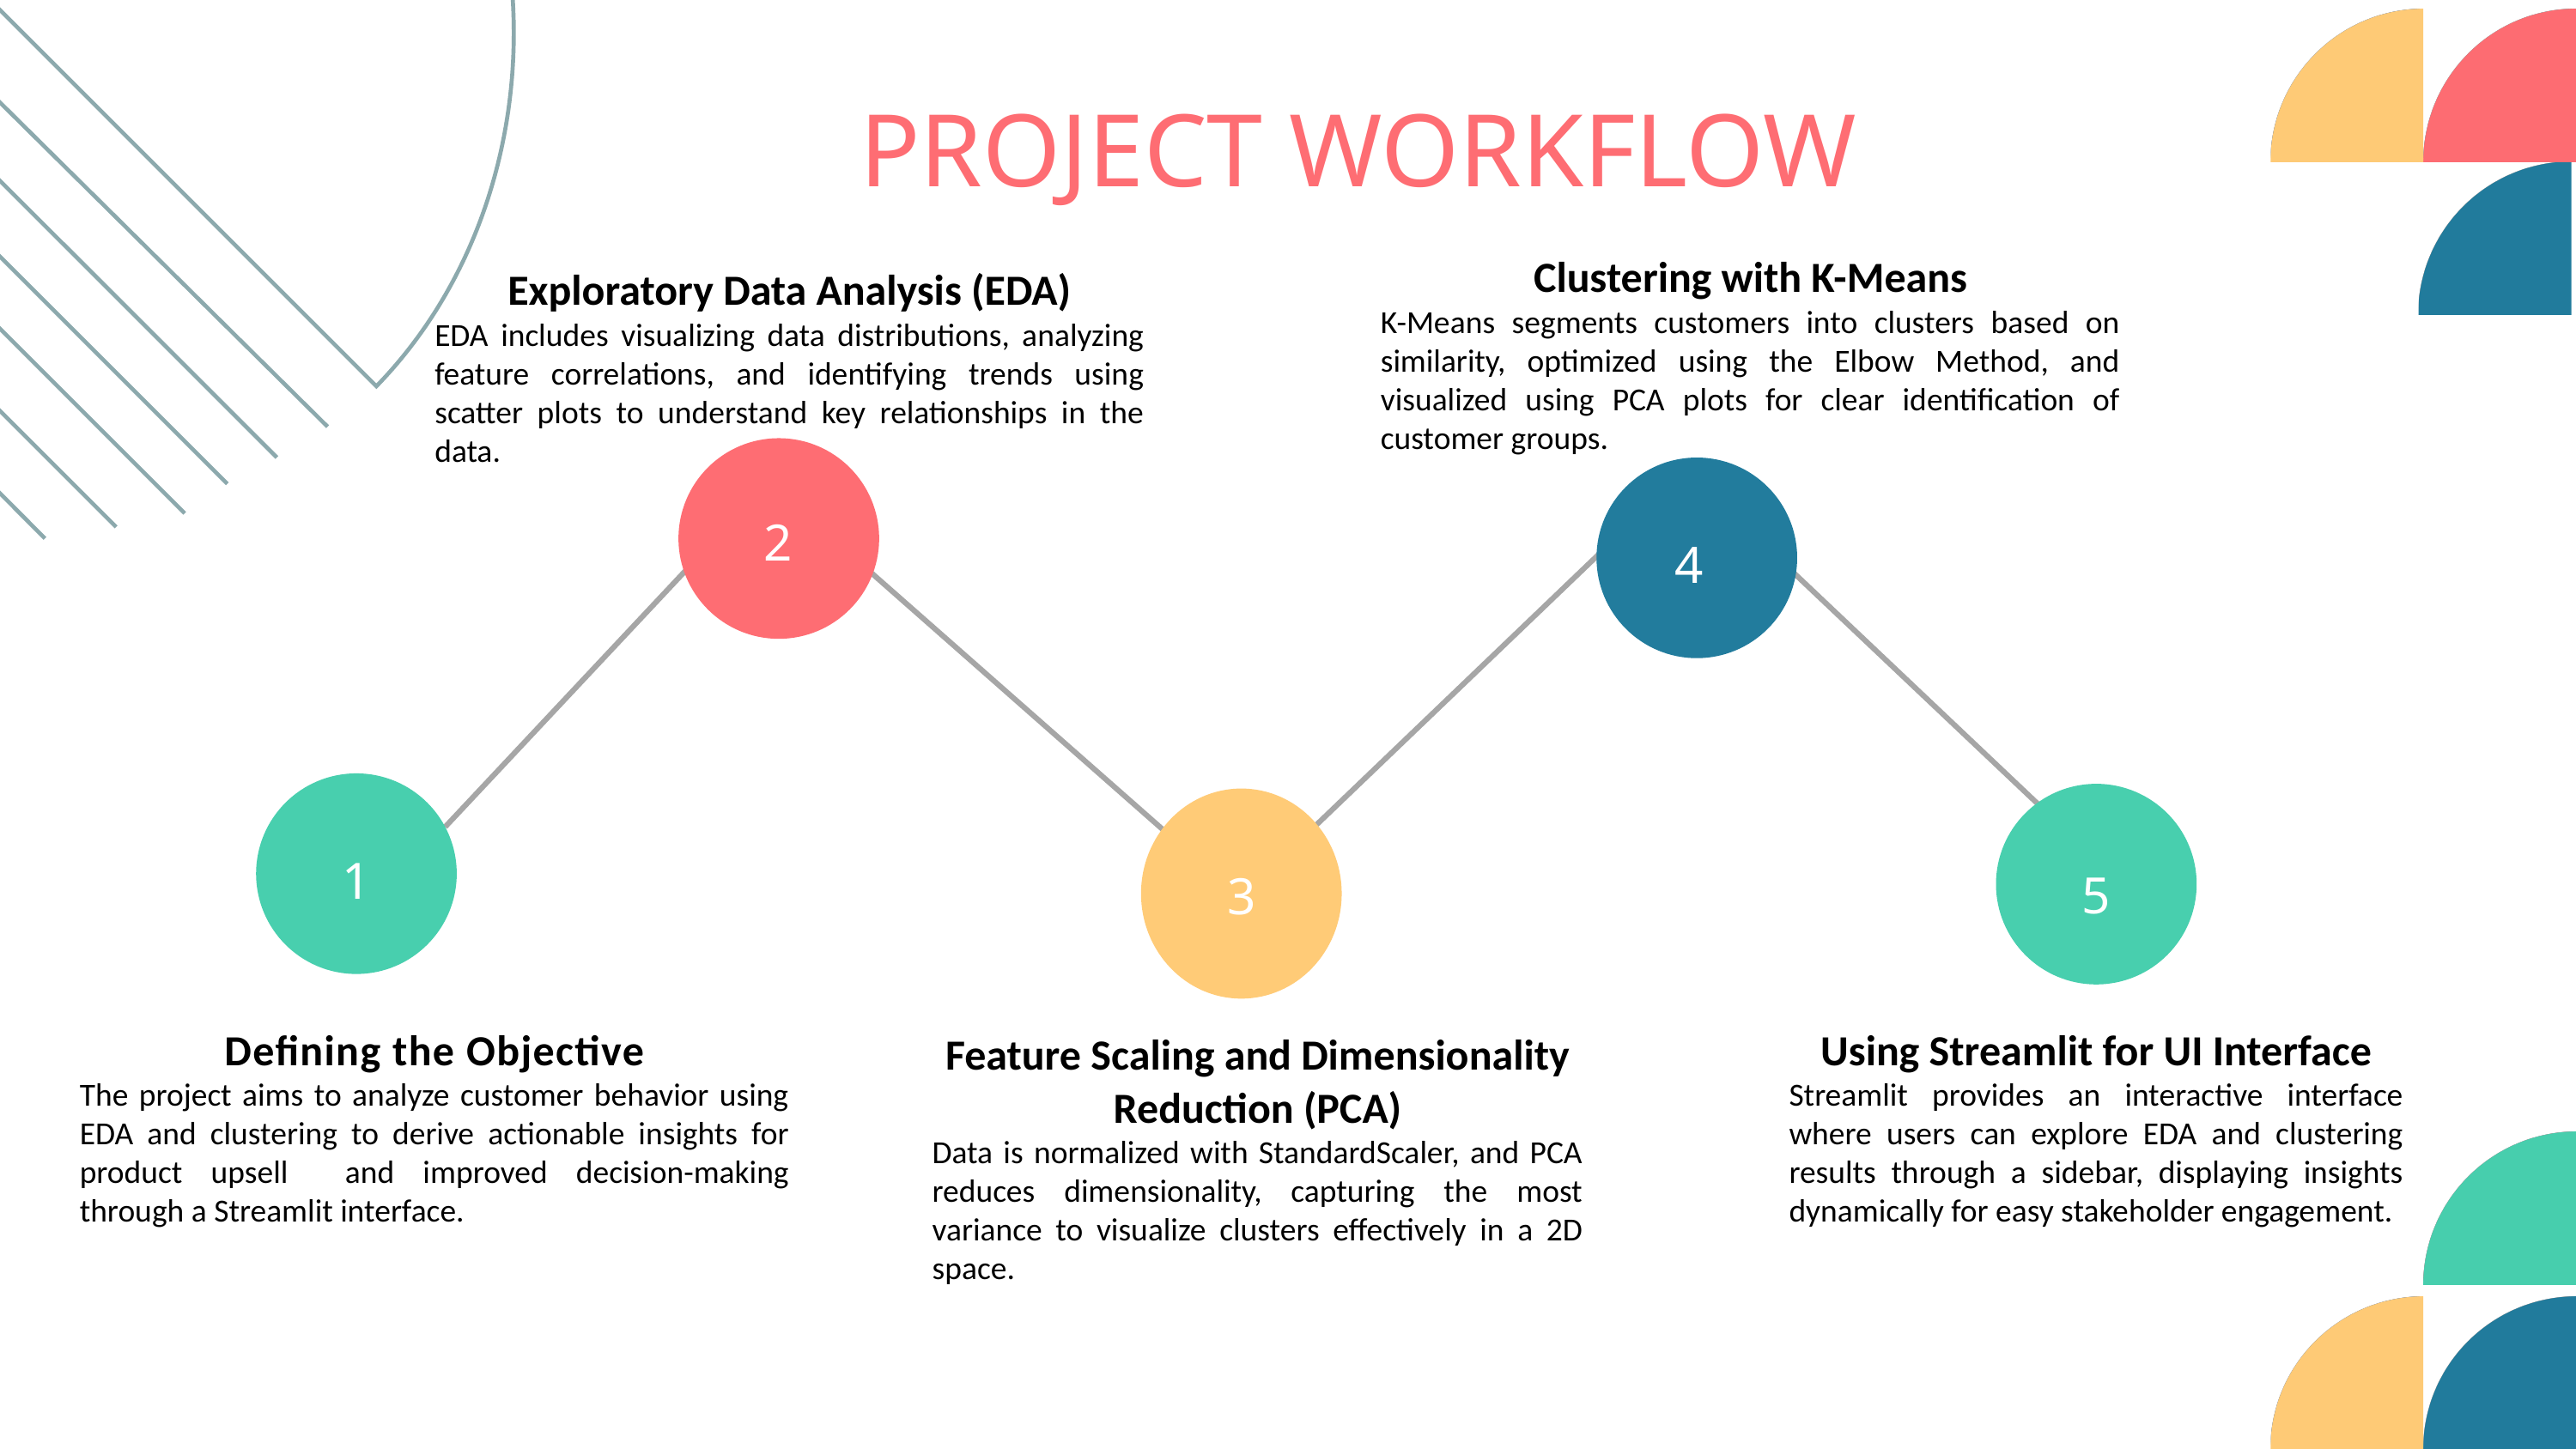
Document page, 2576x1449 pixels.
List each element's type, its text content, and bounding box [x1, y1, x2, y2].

text_box [2270, 9, 2424, 162]
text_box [0, 0, 708, 91]
text_box [2418, 162, 2572, 315]
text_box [677, 438, 880, 640]
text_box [255, 773, 458, 974]
text_box [2424, 9, 2576, 162]
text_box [1596, 457, 1798, 658]
text_box Clustering with K-Means K-Means segments customers into clusters based on similarity, optimized using the Elbow Method, and visualized using PCA plots for clear identification of customer groups. [1381, 248, 2121, 614]
text_box Defining the Objective The project aims to analyze customer behavior using EDA and clustering to derive actionable insights for product upsell and improved decision-making through a Streamlit interface. [79, 1021, 790, 1334]
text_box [1140, 788, 1342, 999]
text_box Feature Scaling and Dimensionality Reduction (PCA) Data is normalized with StandardScaler, and PCA reduces dimensionality, capturing the most variance to visualize clusters effectively in a 2D space. [932, 1026, 1583, 1391]
text_box Using Streamlit for UI Interface Streamlit provides an interactive interface where users can explore EDA and clustering results through a sidebar, displaying insights dynamically for easy stakeholder engagement. [1789, 1021, 2404, 1334]
text_box [2423, 1131, 2576, 1285]
text_box [2270, 1296, 2424, 1449]
text_box PROJECT WORKFLOW [688, 107, 2029, 208]
text_box [2424, 1296, 2576, 1449]
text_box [1996, 783, 2197, 985]
text_box Exploratory Data Analysis (EDA) EDA includes visualizing data distributions, analyzing feature correlations, and identifying trends using scatter plots to understand key relationships in the data. [434, 262, 1145, 573]
